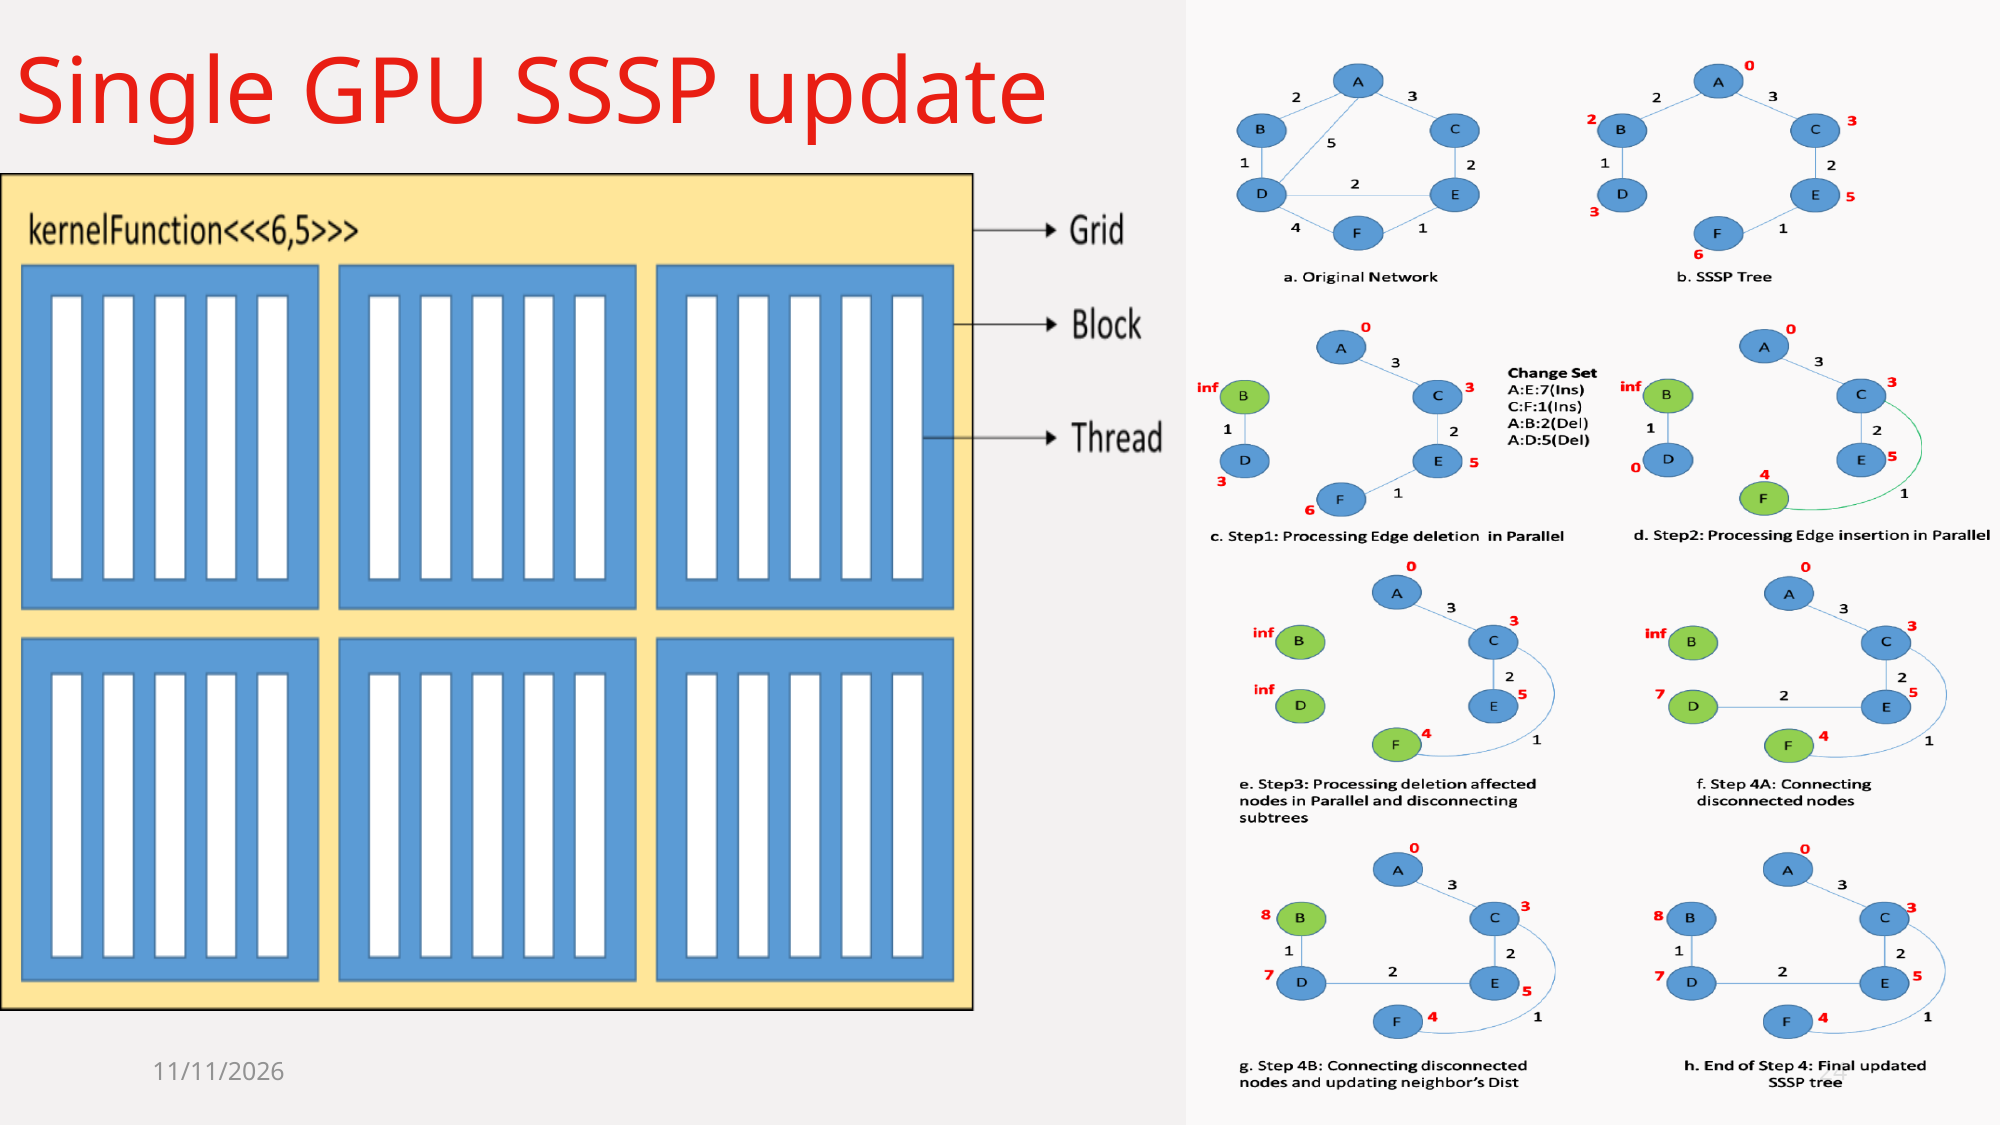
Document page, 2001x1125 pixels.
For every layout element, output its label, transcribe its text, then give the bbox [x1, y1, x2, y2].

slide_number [137, 1042, 588, 1103]
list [0, 173, 1186, 1011]
title Single GPU SSSP update [0, 0, 1186, 173]
picture [1186, 0, 2000, 1125]
